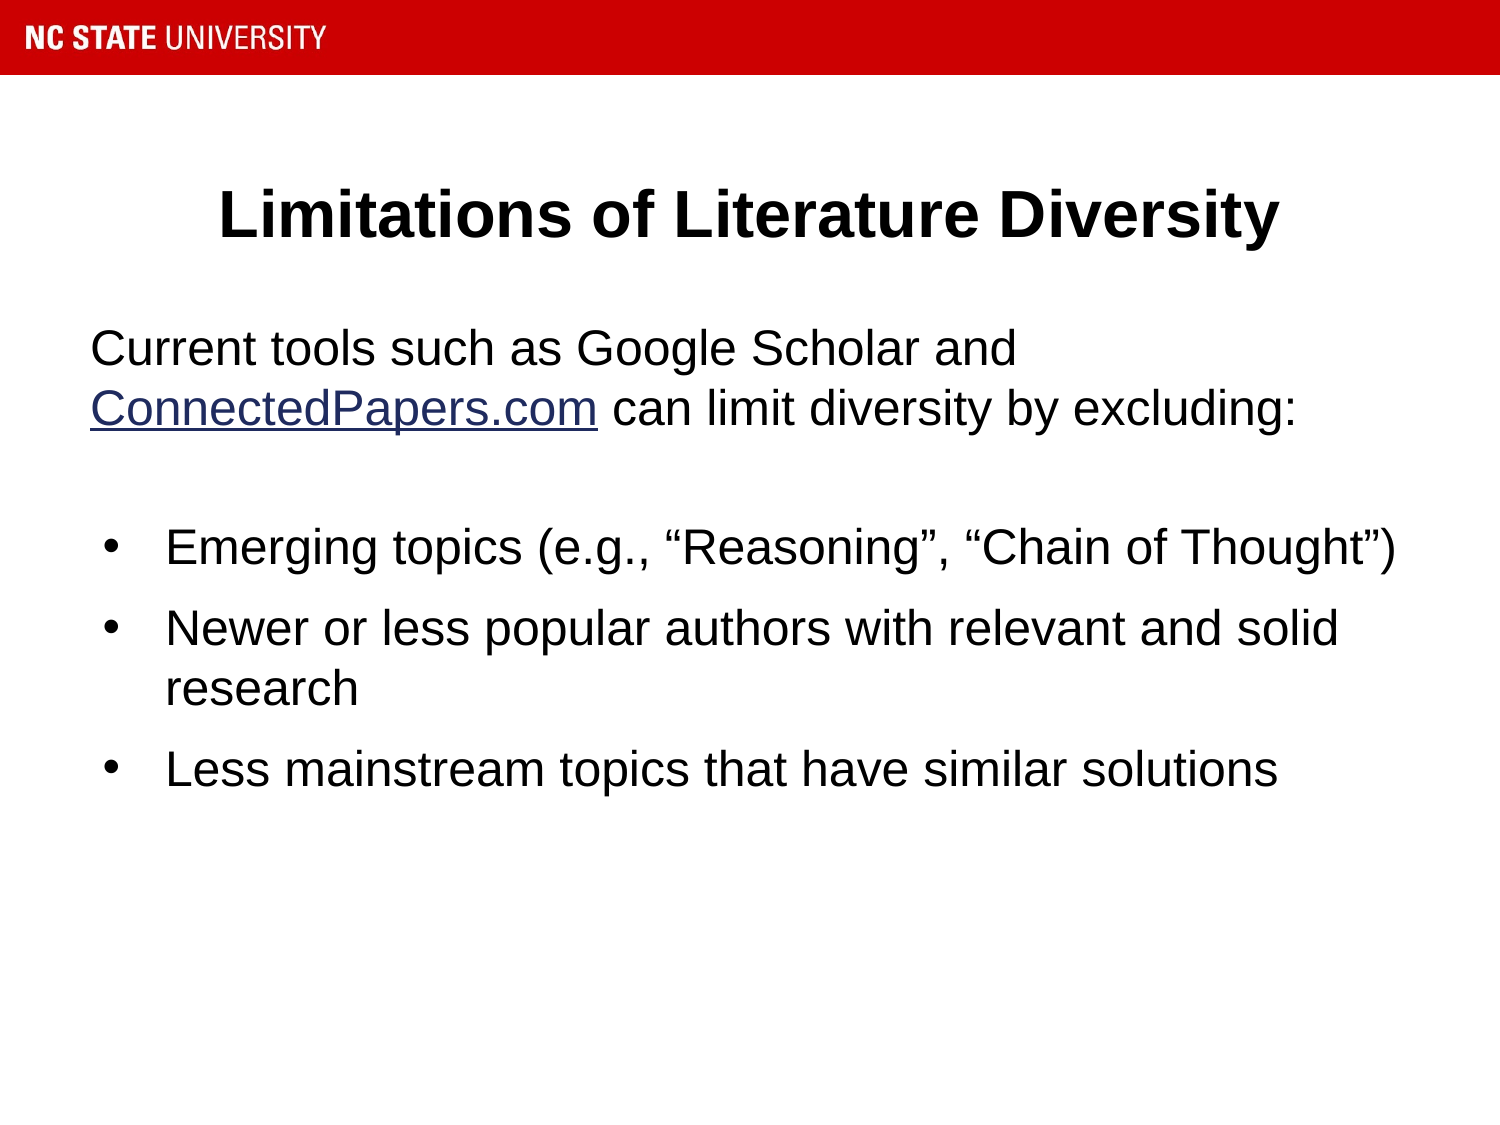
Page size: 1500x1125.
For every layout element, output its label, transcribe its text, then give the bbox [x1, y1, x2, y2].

title Limitations of Literature Diversity [75, 122, 1425, 298]
picture [0, 0, 1500, 75]
list Current tools such as Google Scholar and ConnectedPapers.com can limit diversity by excluding: Emerging topics (e.g., “Reasoning”, “Chain of Thought”) Newer or less popular authors with relevant and solid research Less mainstream topics that have similar solutions [75, 299, 1425, 1005]
